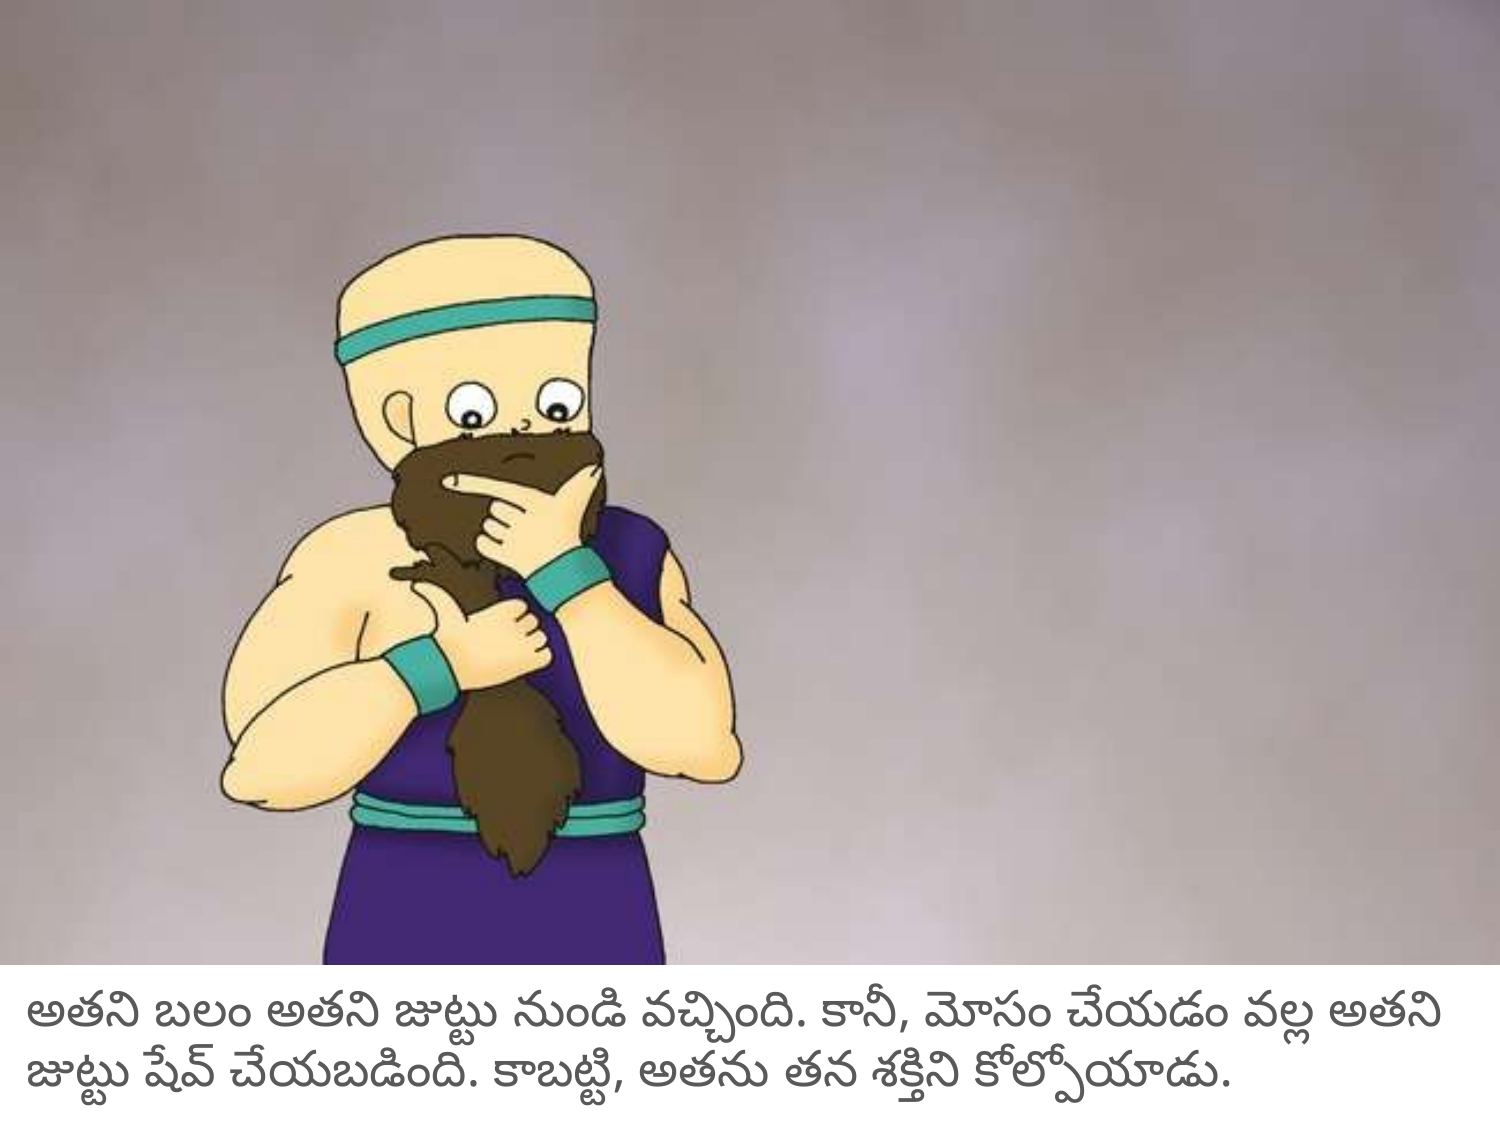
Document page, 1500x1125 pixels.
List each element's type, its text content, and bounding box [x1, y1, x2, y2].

picture [0, 0, 1500, 965]
text_box అతని బలం అతని జుట్టు నుండి వచ్చింది. కానీ, మోసం చేయడం వల్ల అతని జుట్టు షేవ్ చేయబడింది. కాబట్టి, అతను తన శక్తిని కోల్పోయాడు. [11, 973, 1498, 1105]
